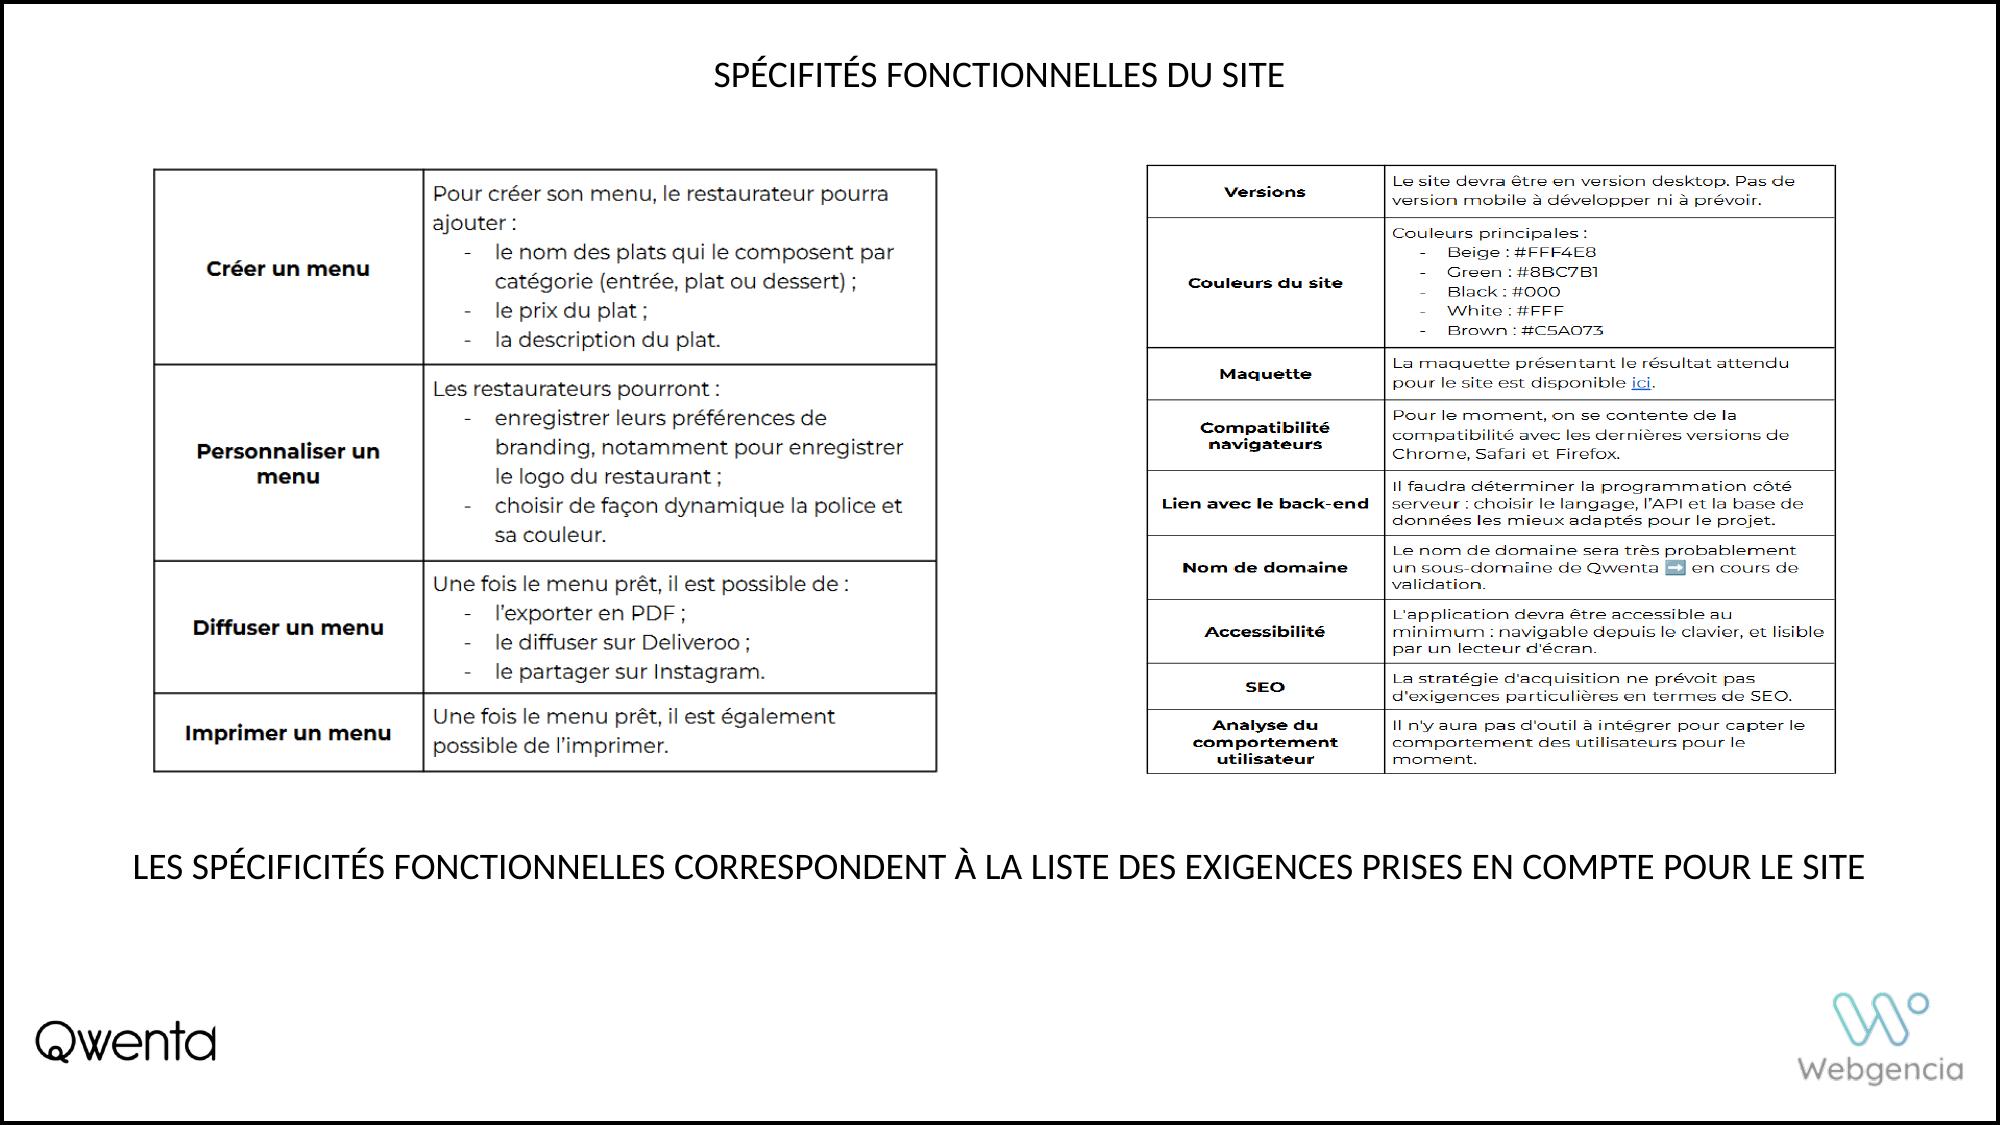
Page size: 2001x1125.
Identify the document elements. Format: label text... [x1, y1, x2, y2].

text_box LES SPÉCIFICITÉS FONCTIONNELLES CORRESPONDENT À LA LISTE DES EXIGENCES PRISES EN COMPTE POUR LE SITE [117, 834, 1883, 895]
picture [146, 157, 948, 781]
picture [0, 938, 457, 1125]
text_box SPÉCIFITÉS FONCTIONNELLES DU SITE [699, 43, 1301, 103]
table_header [4, 4, 1996, 1121]
picture [1770, 967, 1988, 1090]
picture [1137, 157, 1847, 781]
